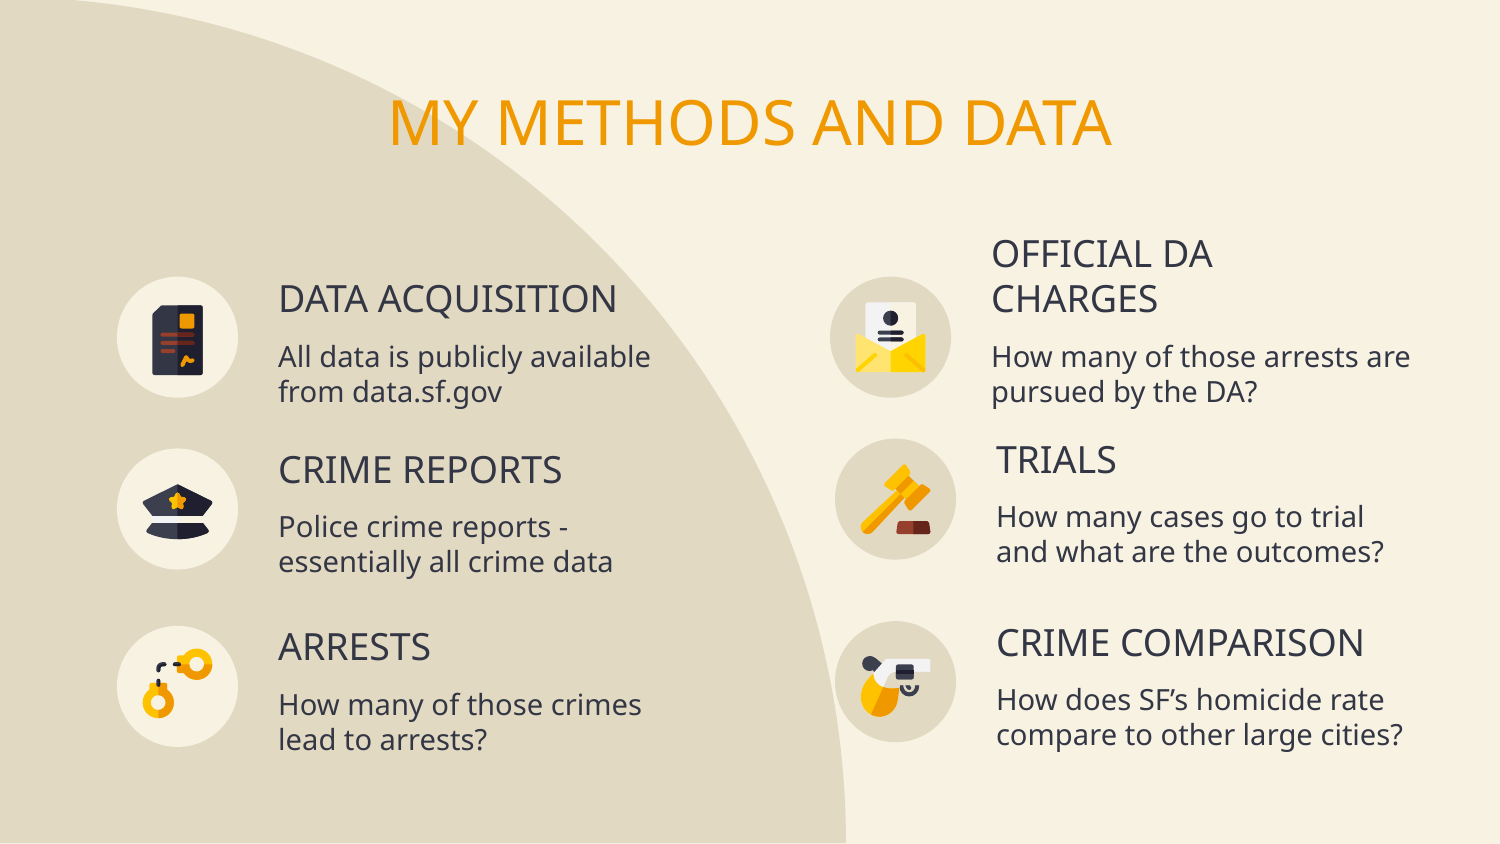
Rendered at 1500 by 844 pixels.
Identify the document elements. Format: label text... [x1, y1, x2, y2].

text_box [142, 648, 213, 719]
subtitle All data is publicly available from data.sf.gov [263, 336, 670, 418]
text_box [860, 464, 931, 535]
text_box [116, 276, 238, 398]
text_box [116, 448, 238, 570]
text_box [834, 621, 957, 743]
subtitle How many of those arrests are pursued by the DA? [976, 322, 1429, 444]
text_box [116, 625, 238, 747]
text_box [152, 305, 203, 376]
subtitle How many cases go to trial and what are the outcomes? [981, 483, 1429, 581]
title OFFICIAL DA CHARGES [976, 247, 1383, 336]
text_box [142, 484, 213, 540]
title CRIME COMPARISON [981, 591, 1388, 666]
title ARRESTS [263, 595, 670, 684]
text_box [830, 276, 952, 398]
subtitle Police crime reports - essentially all crime data [263, 493, 670, 591]
subtitle How many of those crimes lead to arrests? [263, 684, 670, 768]
title MY METHODS AND DATA [194, 68, 1306, 176]
subtitle How does SF’s homicide rate compare to other large cities? [981, 666, 1490, 763]
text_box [860, 655, 931, 717]
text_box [855, 302, 926, 373]
title DATA ACQUISITION [263, 247, 670, 336]
title CRIME REPORTS [263, 418, 670, 493]
title TRIALS [981, 408, 1388, 483]
text_box [834, 438, 957, 560]
